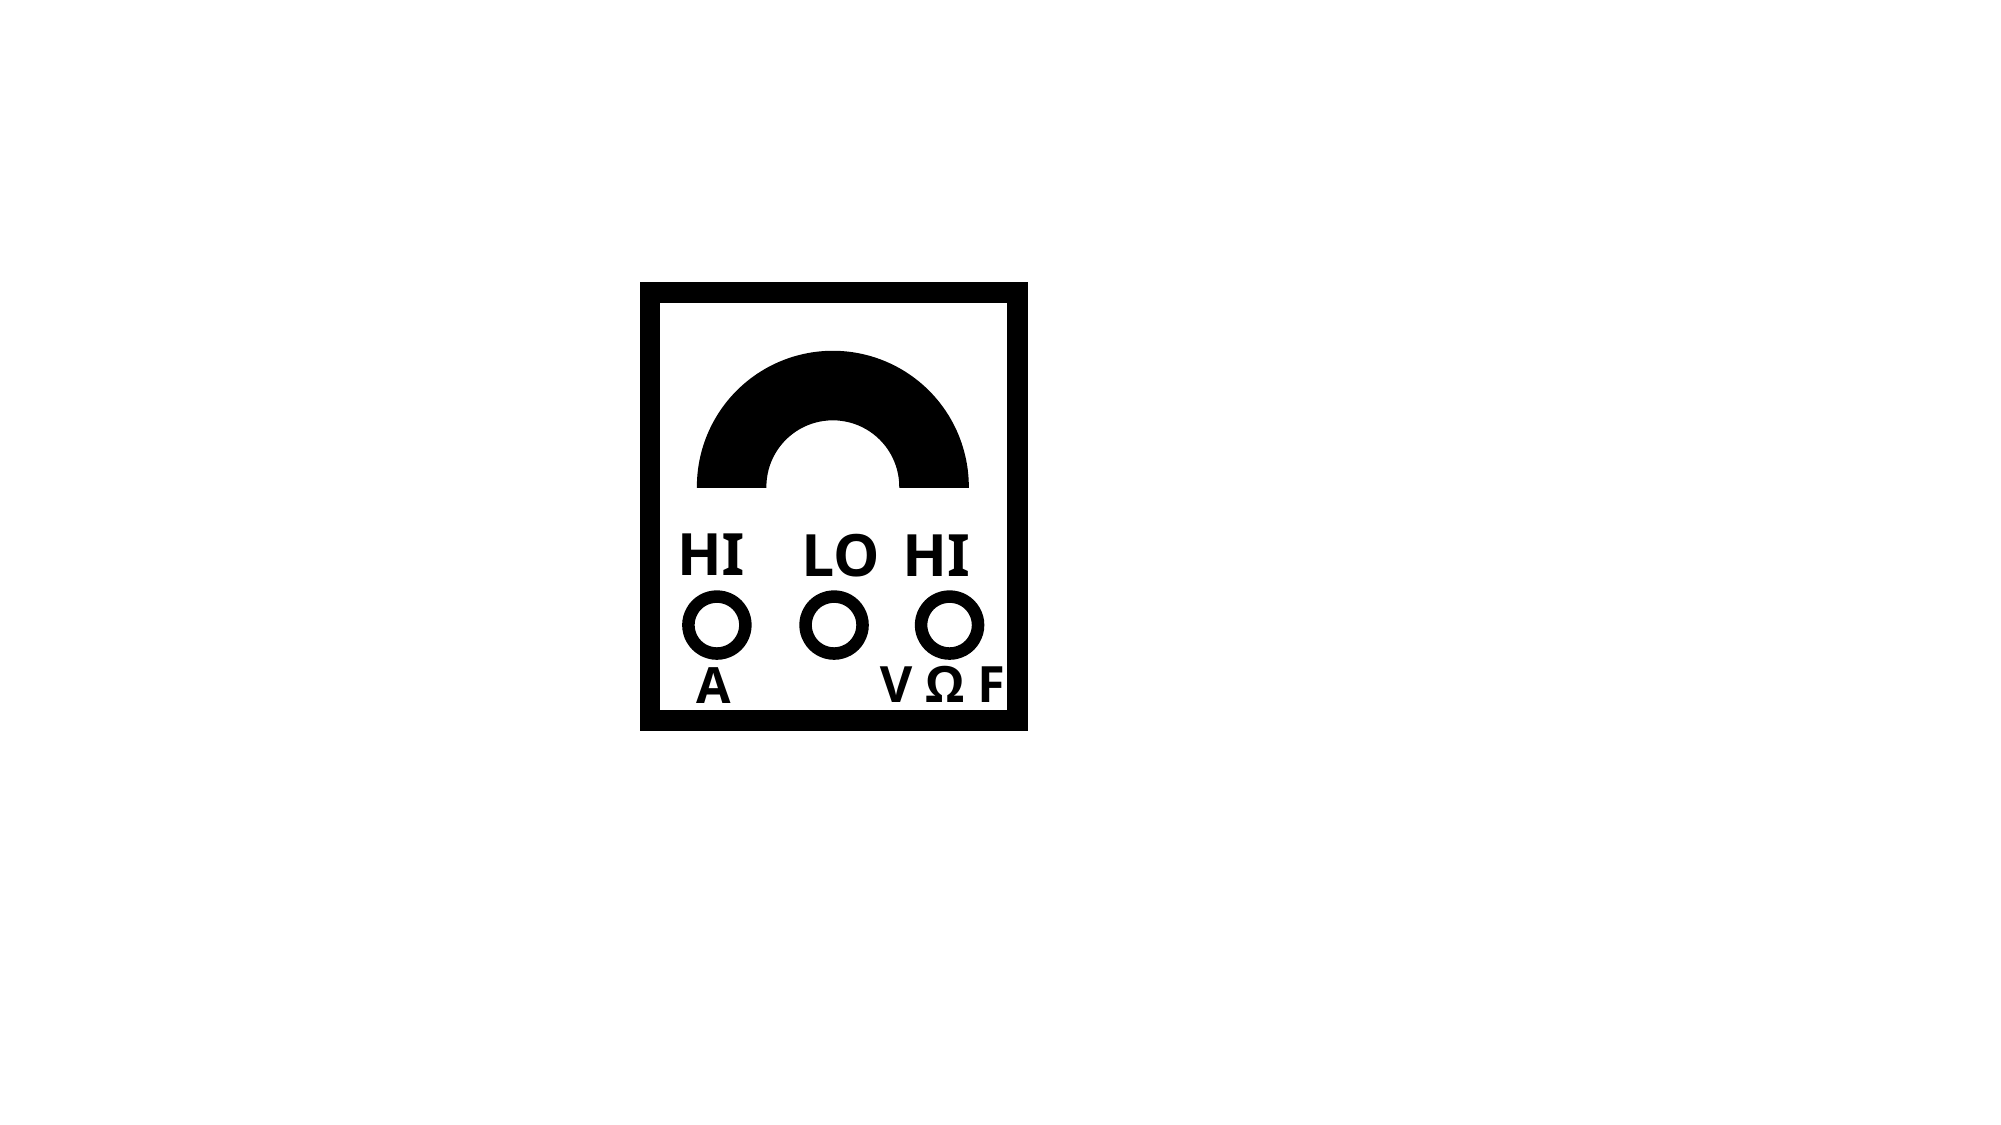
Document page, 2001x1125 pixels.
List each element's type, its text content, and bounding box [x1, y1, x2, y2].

text_box LO [786, 510, 887, 596]
text_box HI [887, 510, 985, 596]
text_box V Ω F [865, 645, 1020, 720]
text_box [687, 595, 747, 646]
text_box A [681, 646, 746, 722]
text_box [920, 596, 980, 645]
text_box [804, 596, 864, 655]
text_box HI [662, 509, 760, 595]
text_box [696, 350, 969, 488]
text_box [649, 291, 1018, 722]
